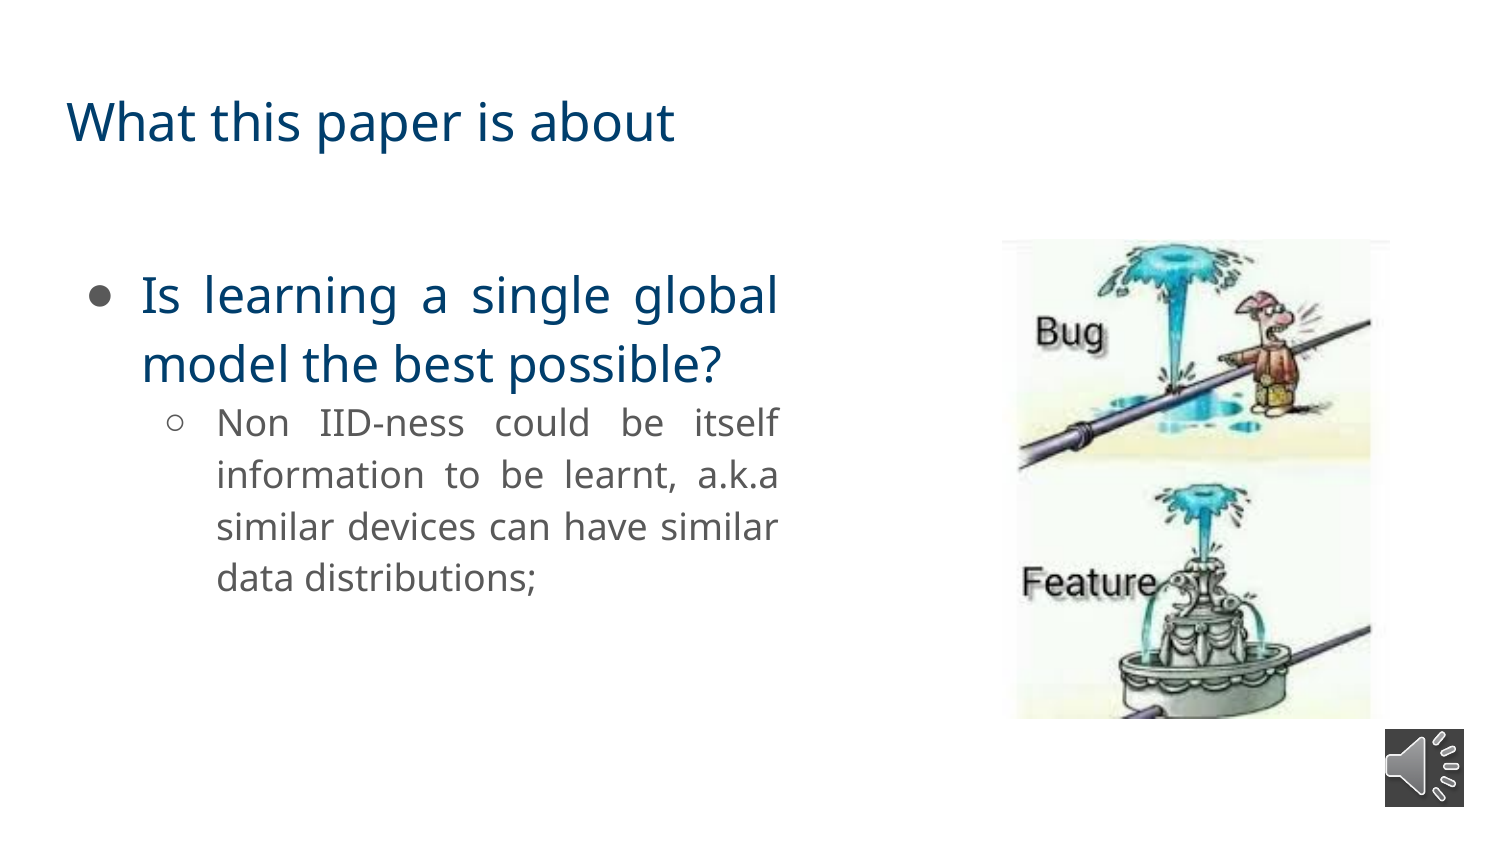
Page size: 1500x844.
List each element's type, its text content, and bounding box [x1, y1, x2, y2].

picture [1002, 239, 1391, 720]
list Is learning a single global model the best possible? Non IID-ness could be itself information to be learnt, a.k.a similar devices can have similar data distributions; [51, 239, 795, 765]
title What this paper is about [51, 72, 1449, 167]
slide_number 7 [1389, 764, 1480, 830]
picture [1384, 728, 1465, 809]
